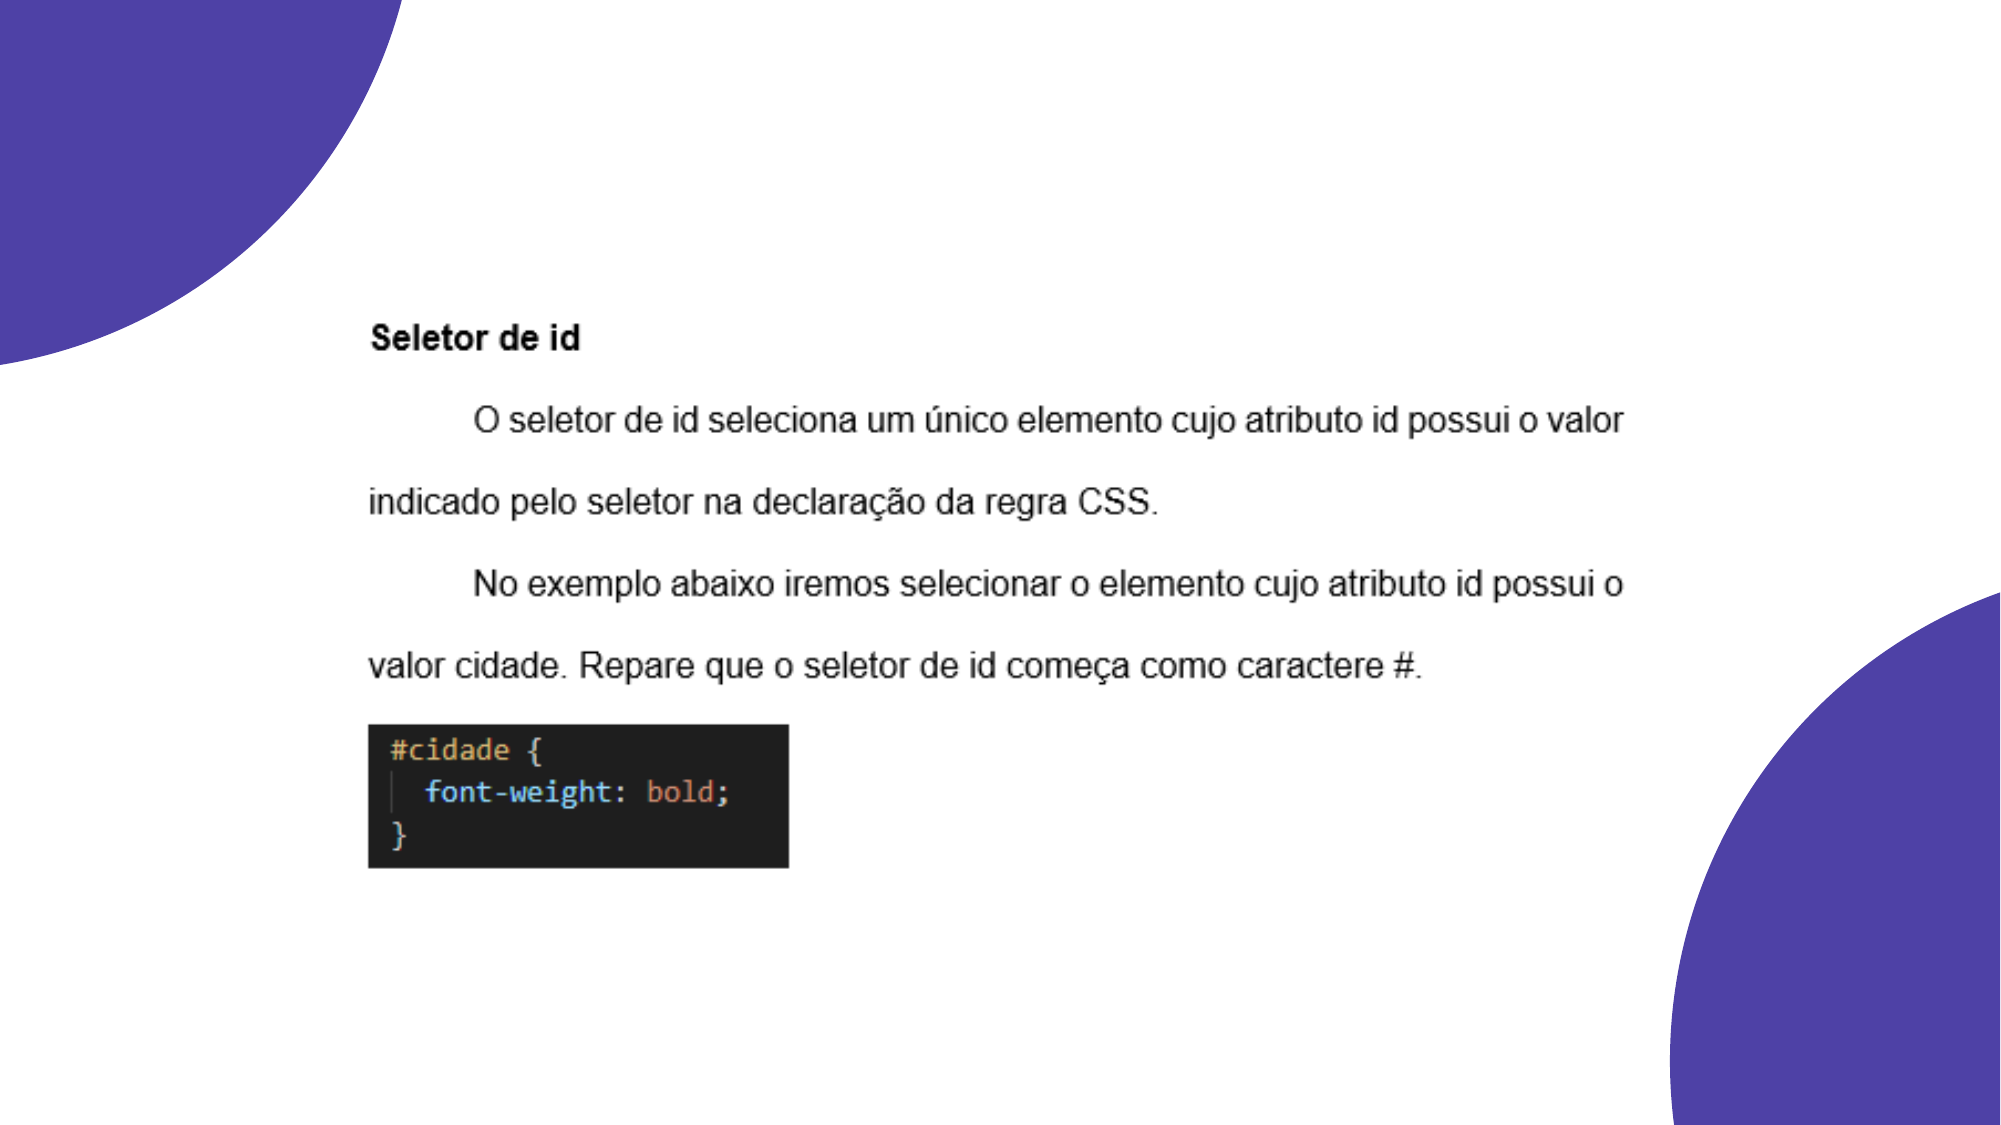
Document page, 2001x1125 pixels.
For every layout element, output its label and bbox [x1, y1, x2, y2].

picture [329, 289, 1671, 891]
